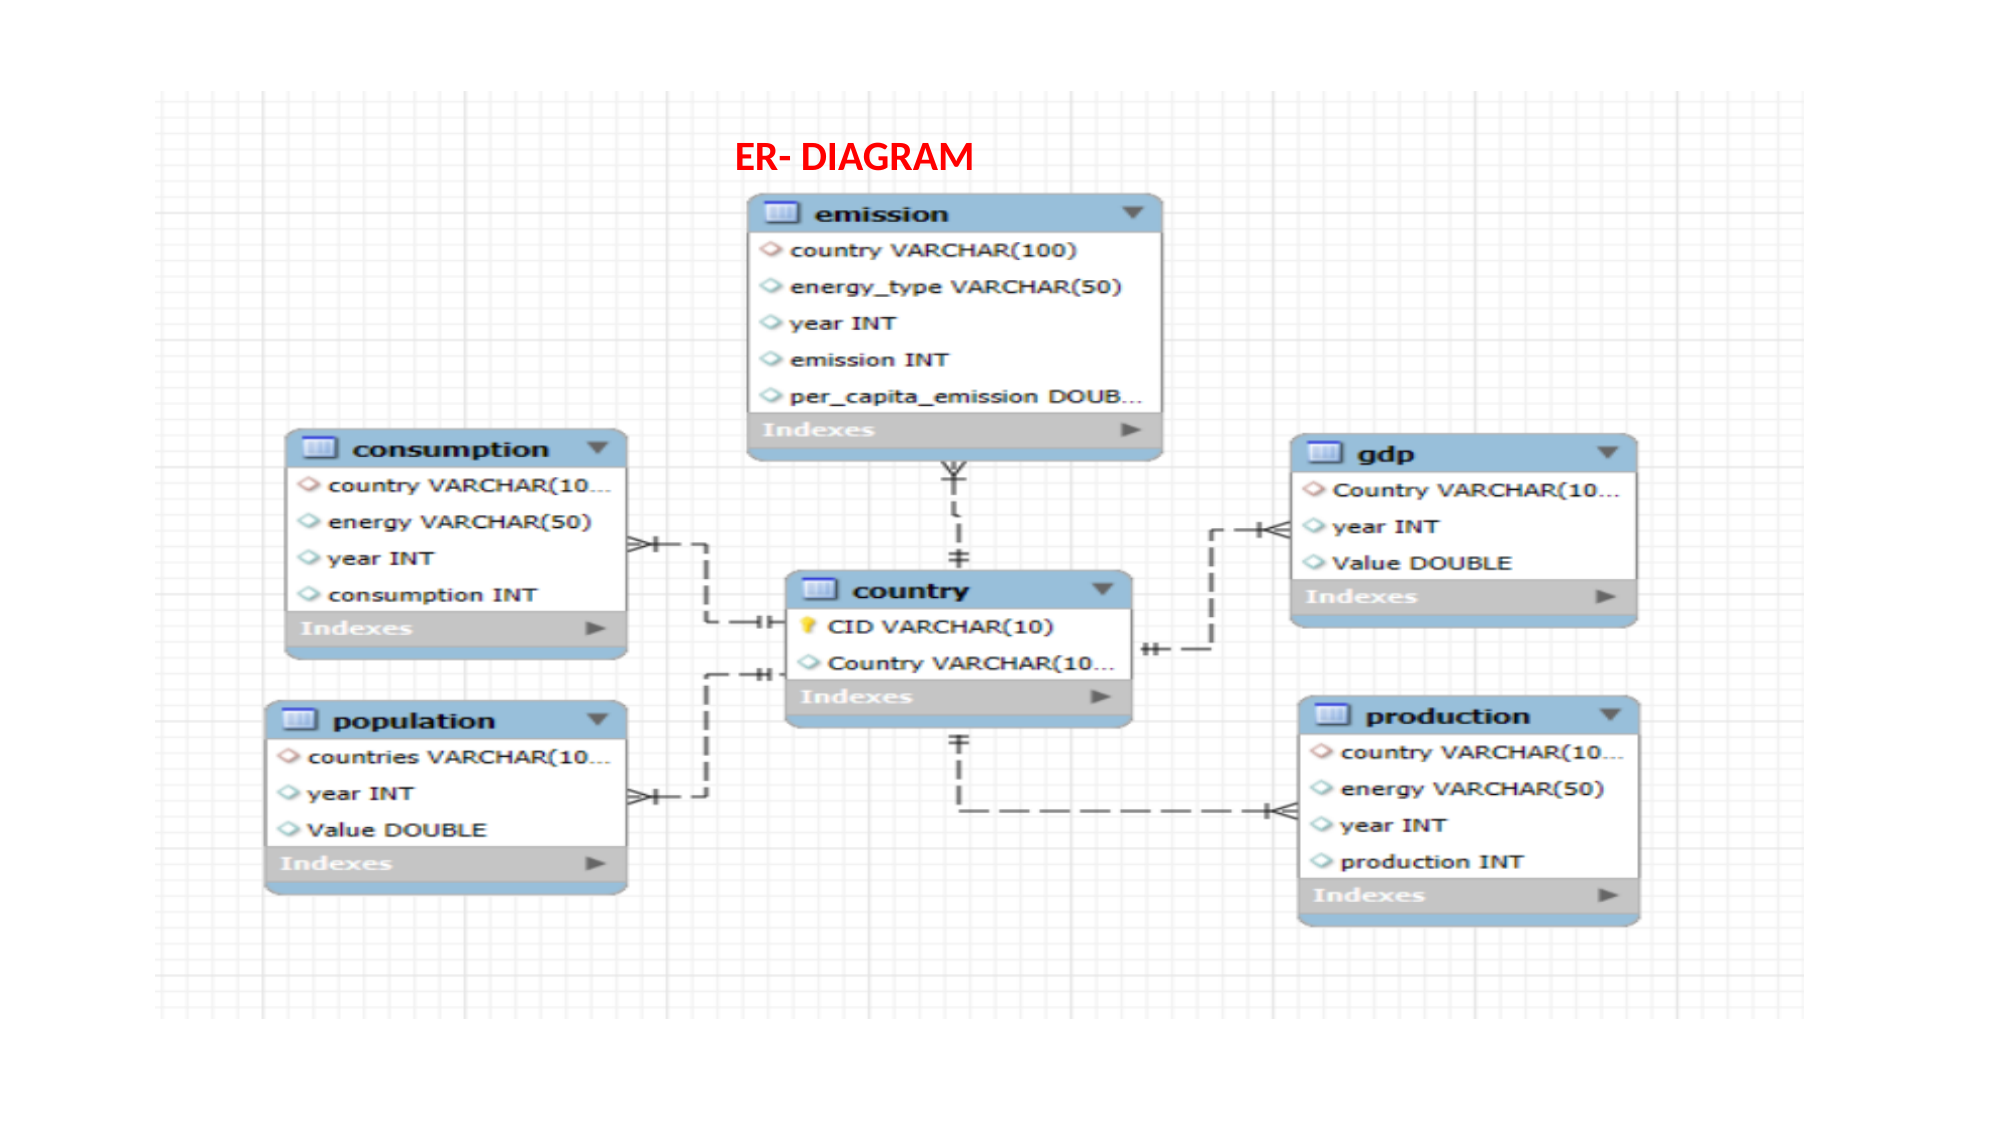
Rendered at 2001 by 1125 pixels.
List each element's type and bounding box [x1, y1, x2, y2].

picture [154, 91, 1804, 1019]
